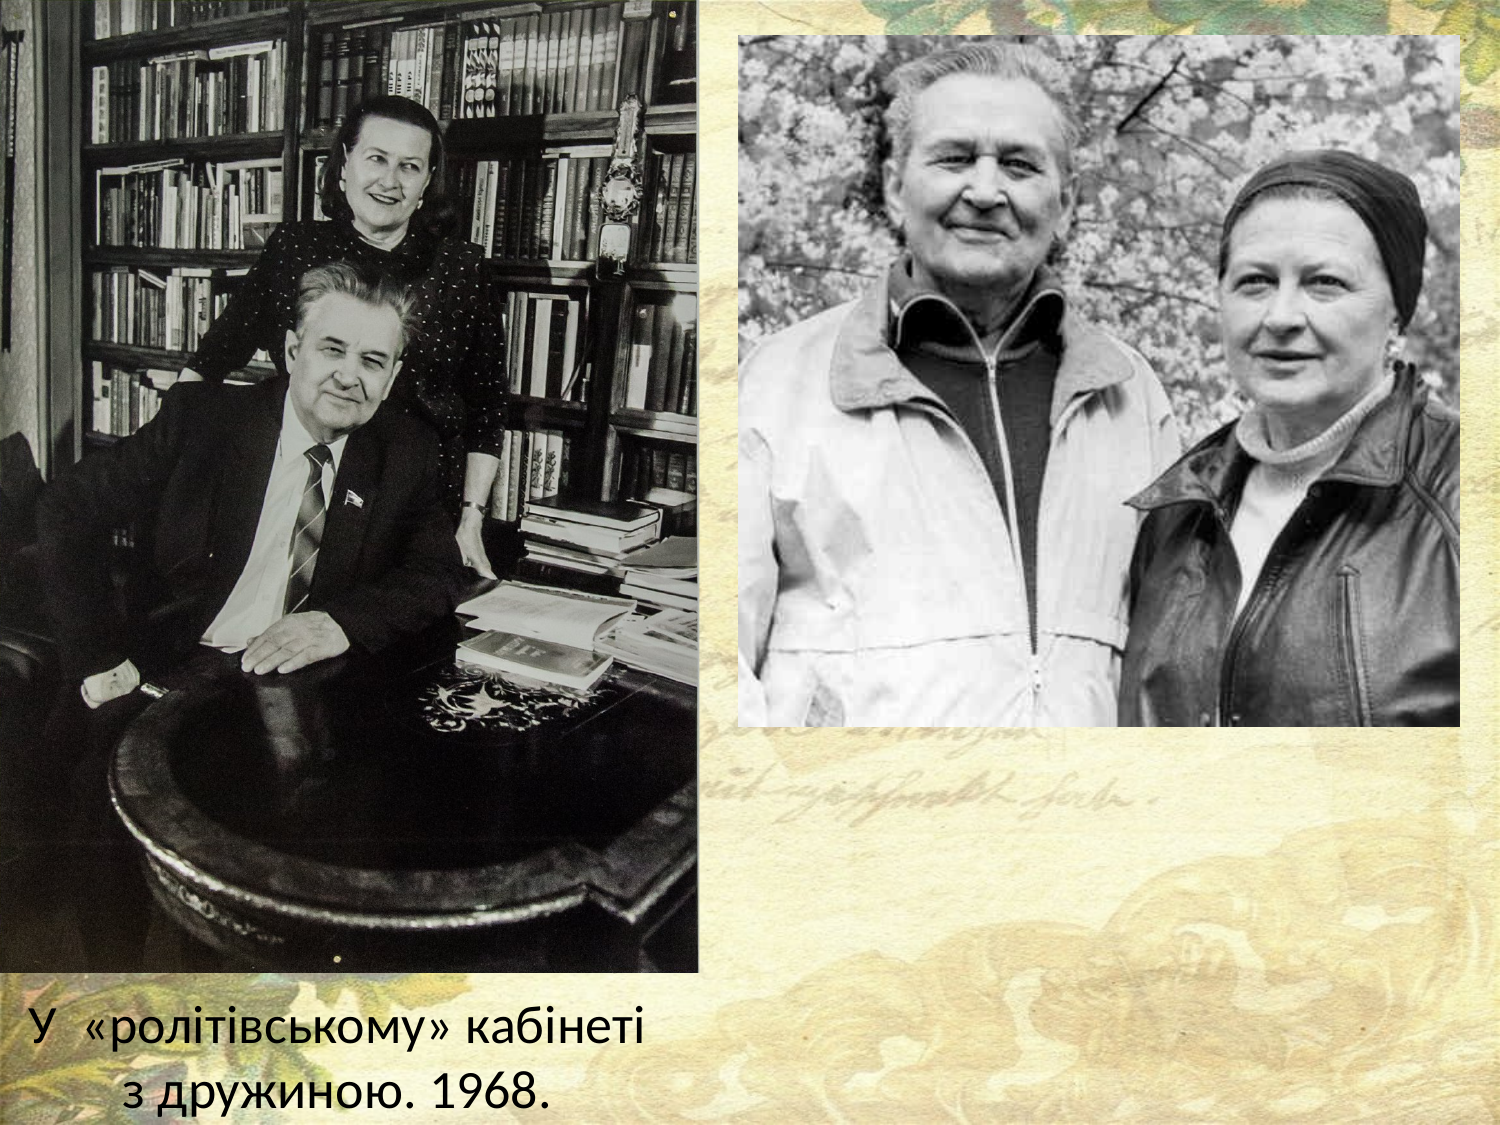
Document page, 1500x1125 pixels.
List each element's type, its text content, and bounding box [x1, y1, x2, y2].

text_box У «ролітівському» кабінеті з дружиною. 1968. [0, 980, 675, 1125]
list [0, 0, 700, 973]
picture [675, 0, 1500, 1125]
